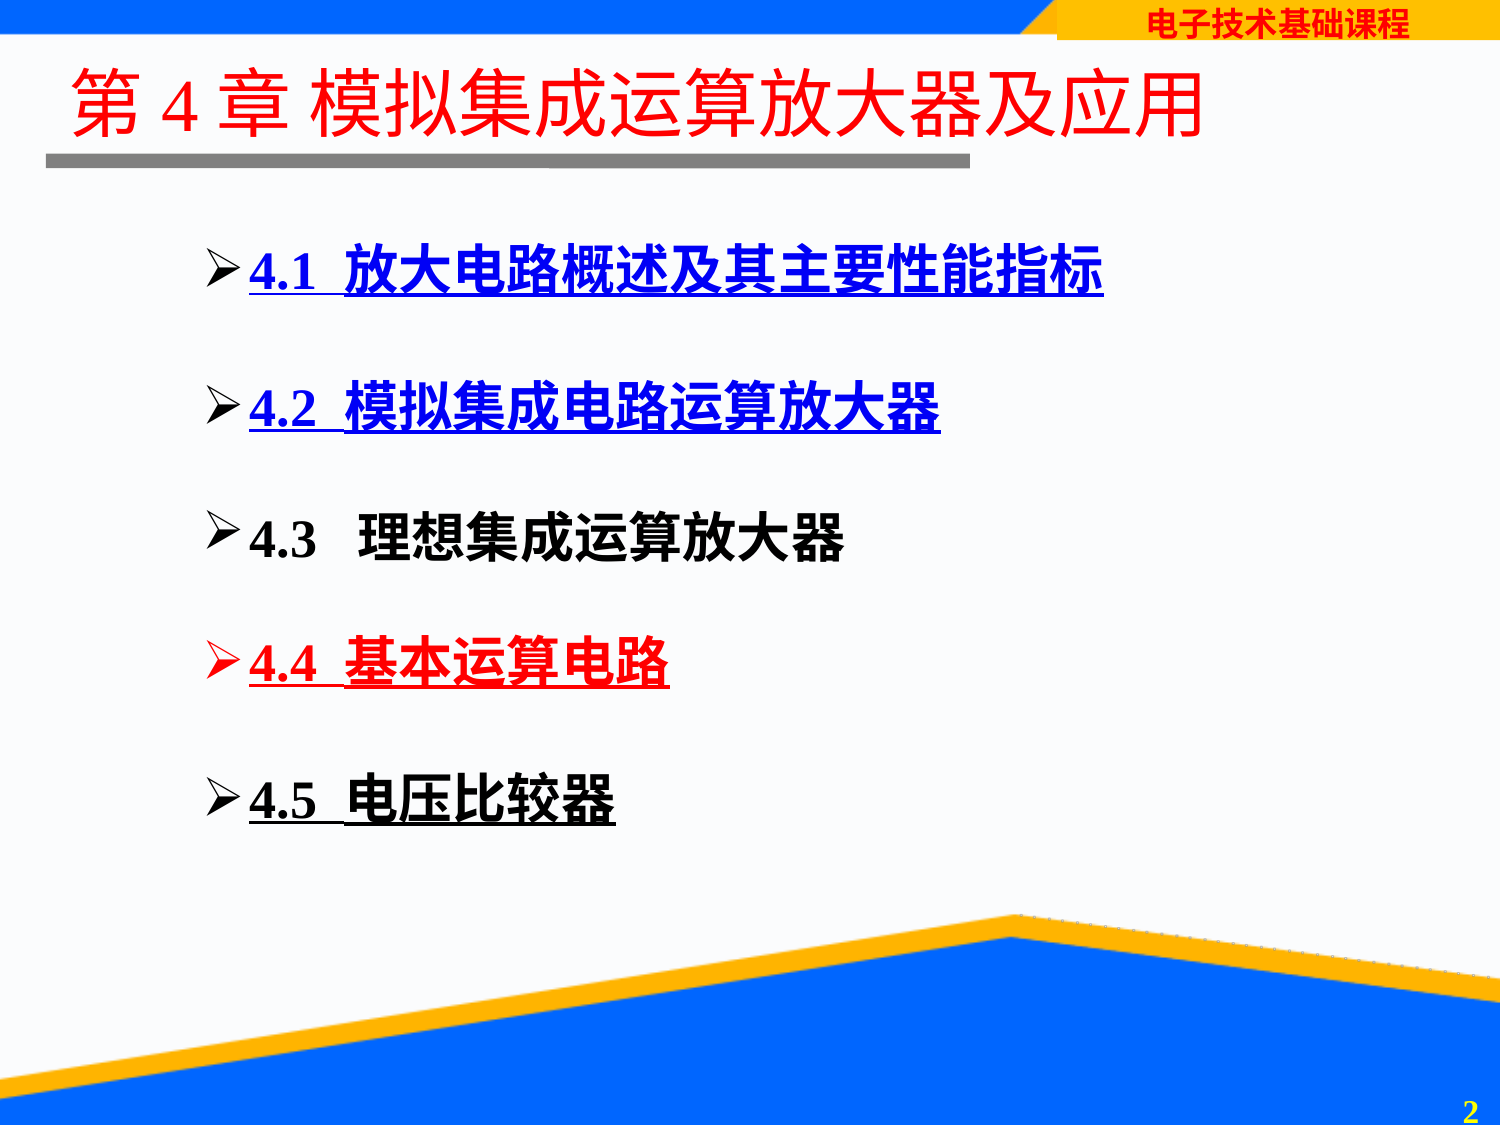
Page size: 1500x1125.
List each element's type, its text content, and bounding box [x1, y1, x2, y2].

list 4.1 放大电路概述及其主要性能指标 4.2 模拟集成电路运算放大器 4.3 理想集成运算放大器 4.4 基本运算电路 4.5 电压比较器 [112, 196, 1388, 965]
slide_number 1 [1399, 1082, 1495, 1125]
title 第4章 模拟集成运算放大器及应用 [53, 42, 1412, 161]
picture [0, 0, 1500, 1125]
